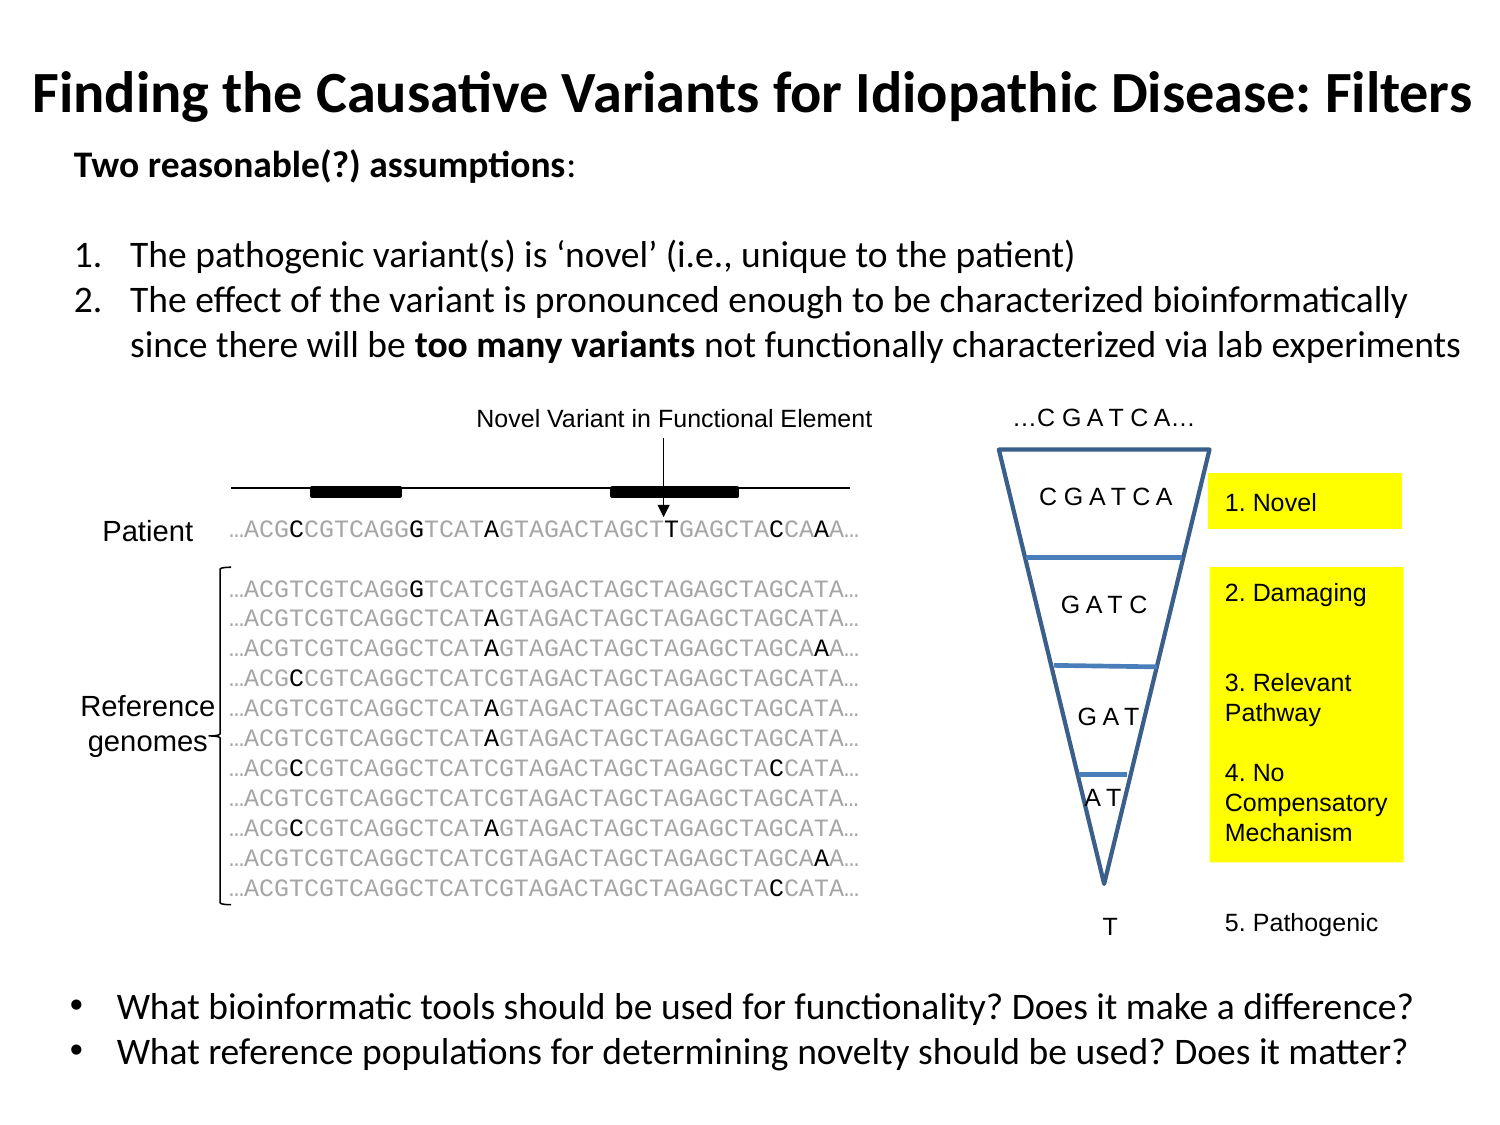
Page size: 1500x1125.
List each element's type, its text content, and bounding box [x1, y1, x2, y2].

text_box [58, 394, 901, 914]
text_box Finding the Causative Variants for Idiopathic Disease: Filters [18, 47, 1488, 132]
text_box Two reasonable(?) assumptions: The pathogenic variant(s) is ‘novel’ (i.e., unique to the patient) The effect of the variant is pronounced enough to be characterized bioinformatically since there will be too many variants not functionally characterized via lab experiments [59, 132, 1498, 373]
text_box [995, 394, 1404, 950]
text_box What bioinformatic tools should be used for functionality? Does it make a difference? What reference populations for determining novelty should be used? Does it matter? [55, 974, 1431, 1080]
